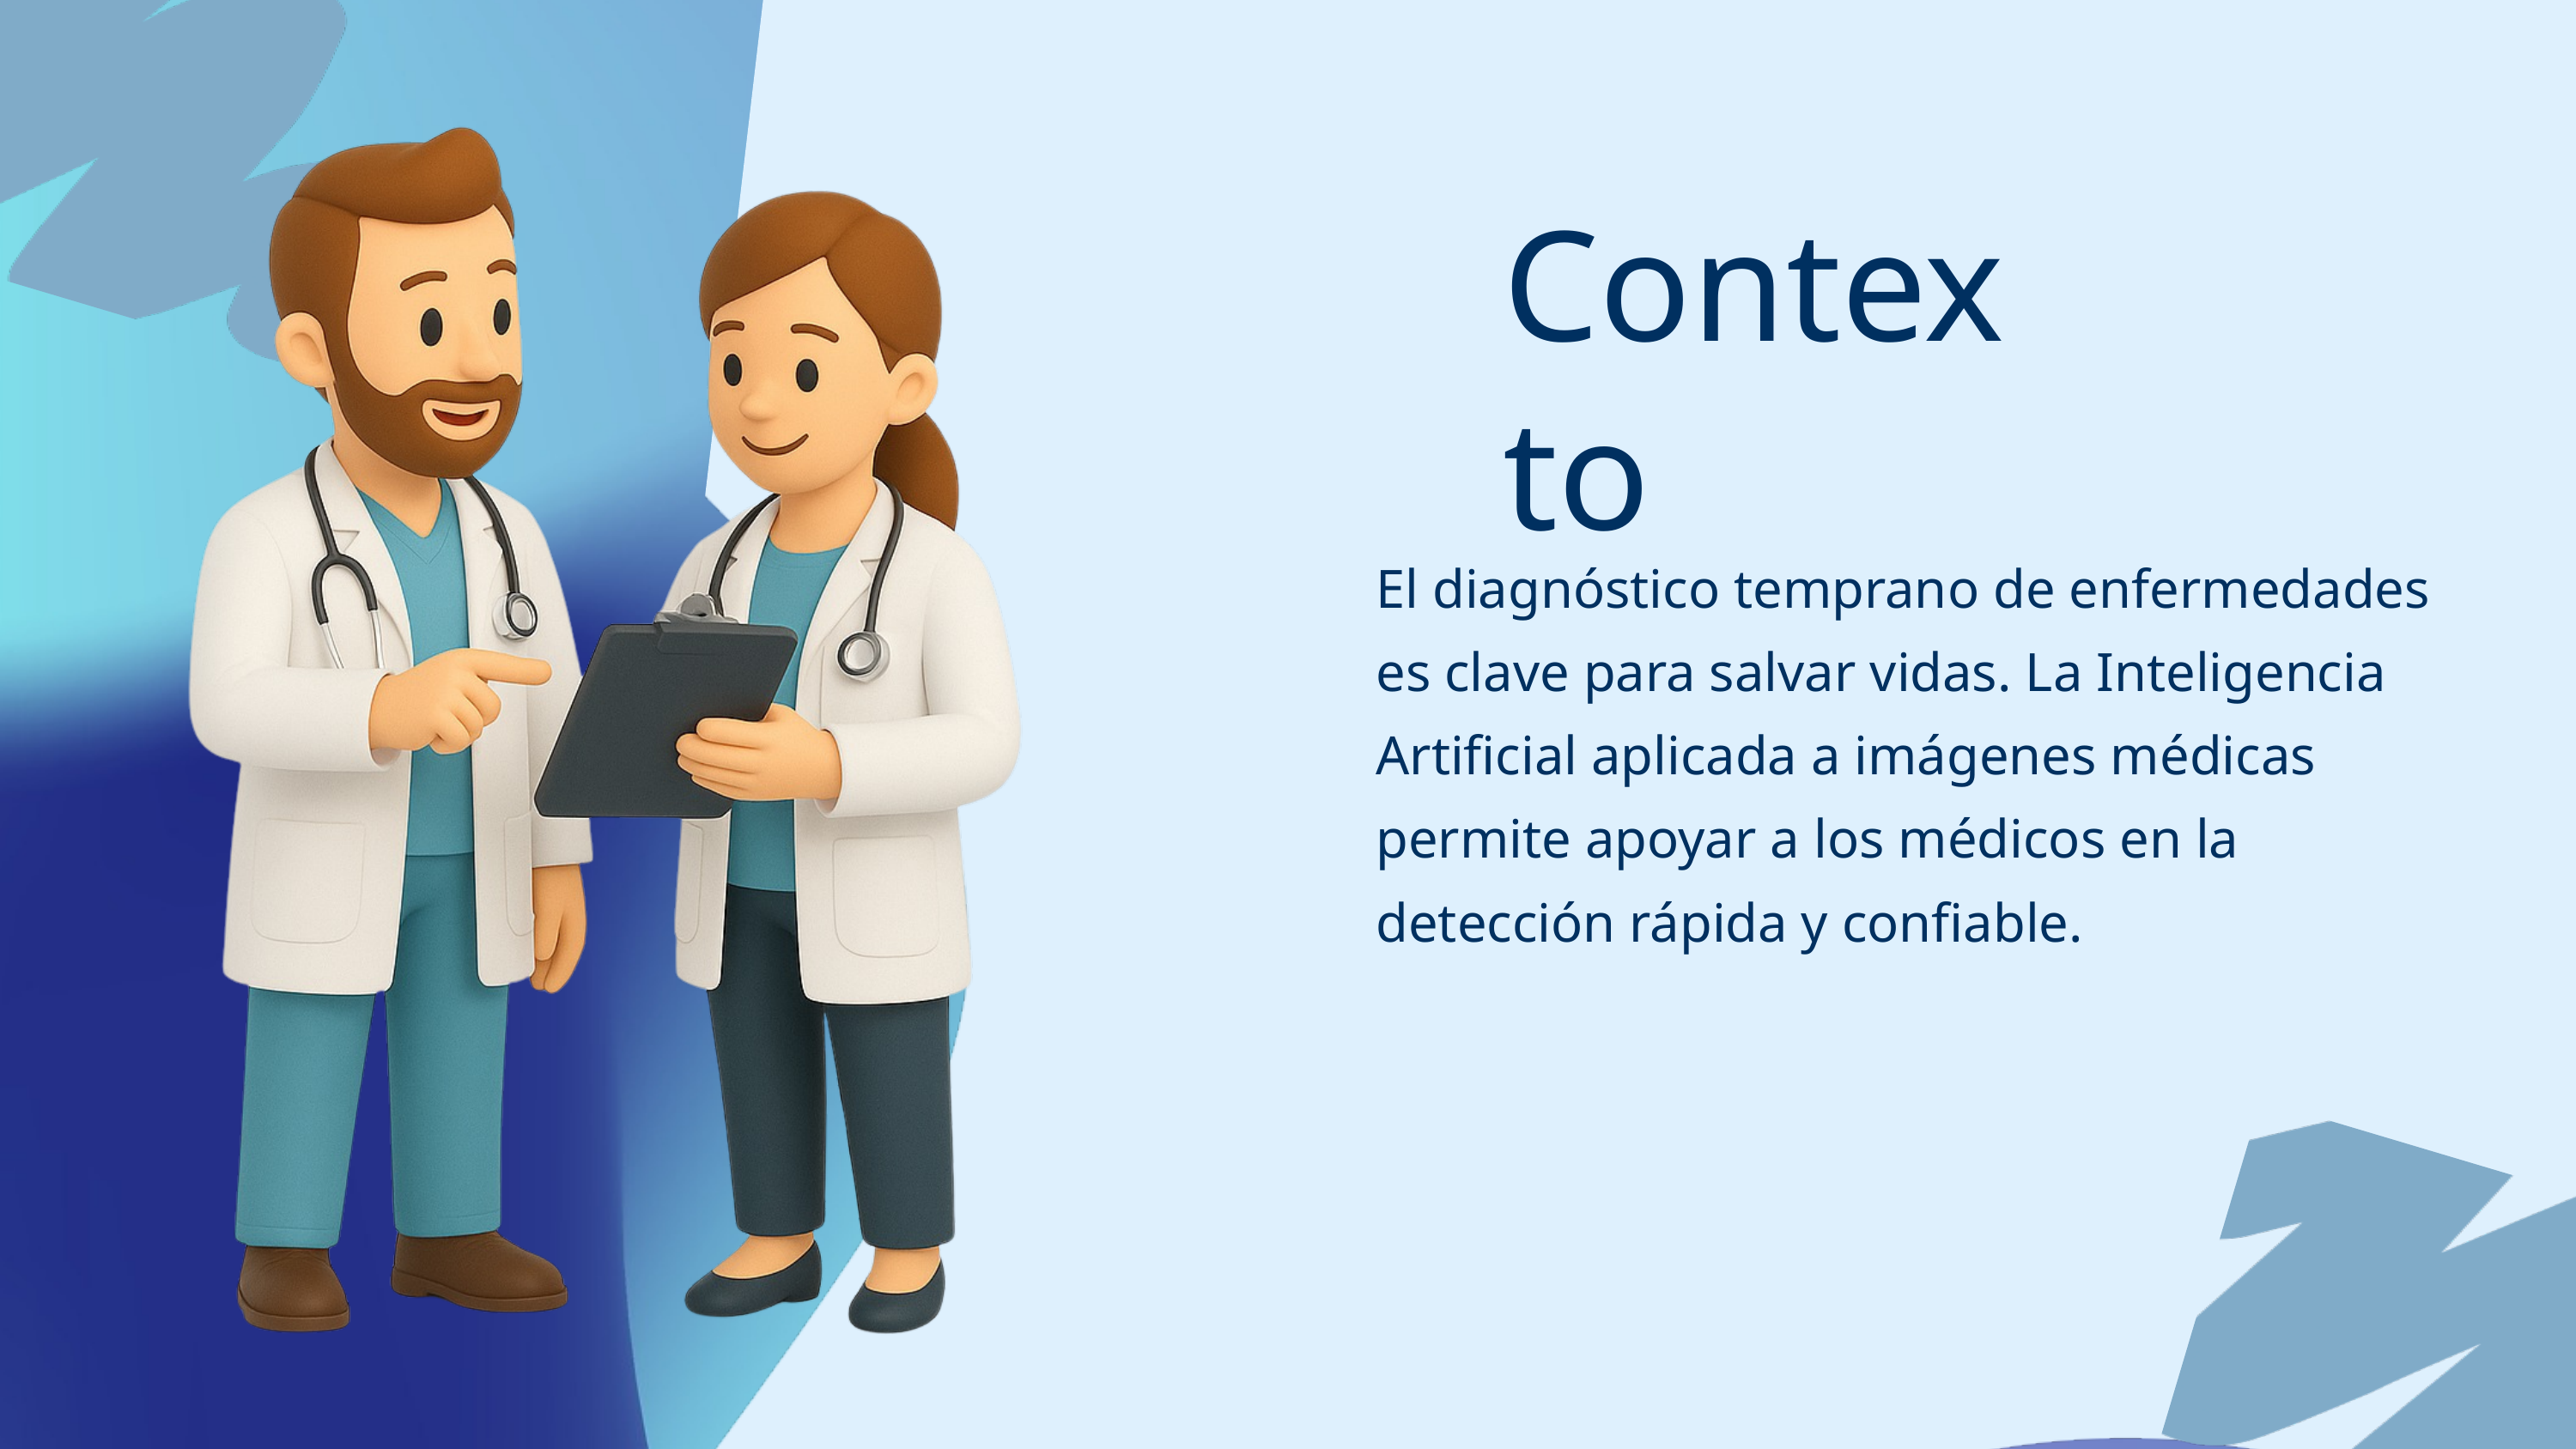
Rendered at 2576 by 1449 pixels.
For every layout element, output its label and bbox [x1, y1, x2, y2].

text_box [0, 0, 2576, 1449]
text_box [0, 100, 1249, 1349]
